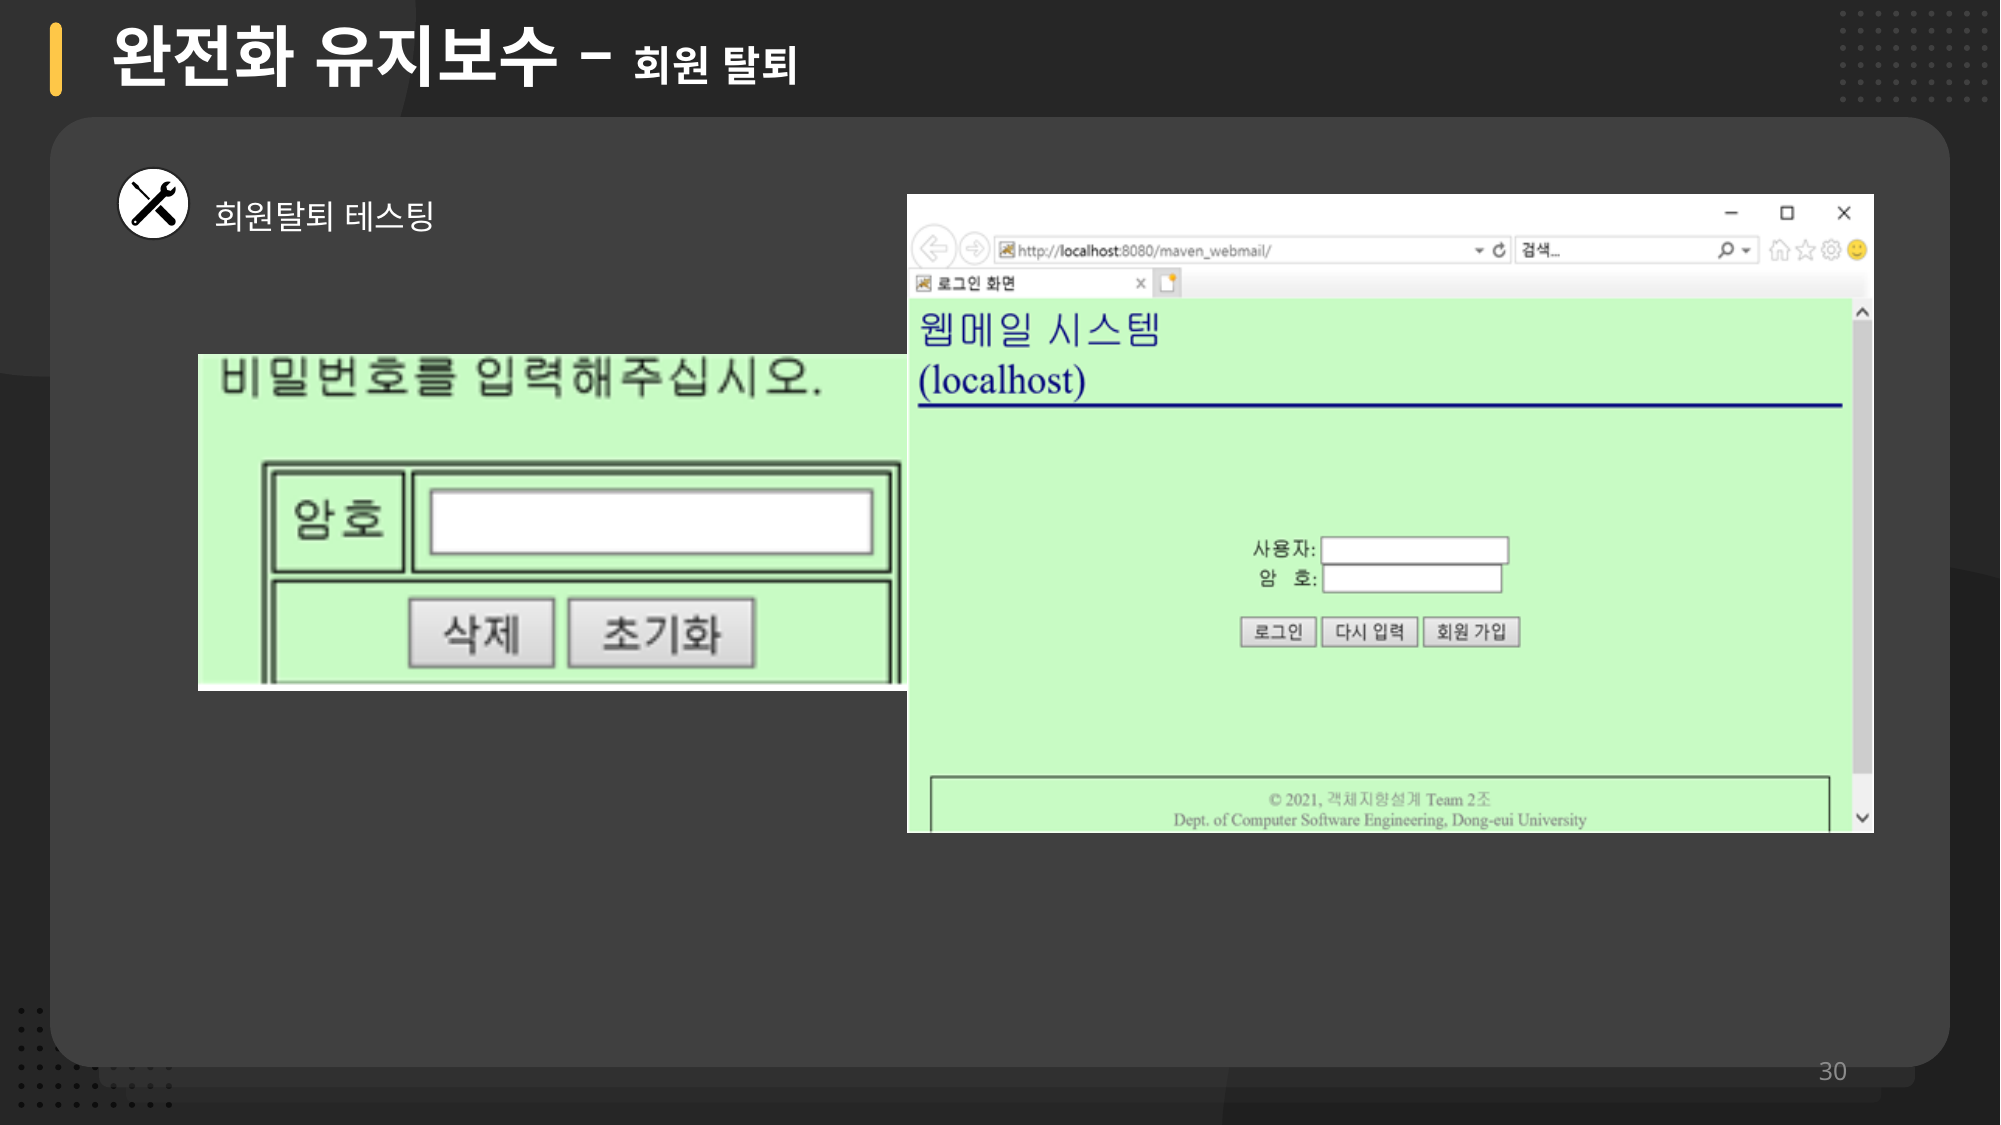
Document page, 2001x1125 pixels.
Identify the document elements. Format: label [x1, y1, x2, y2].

picture [198, 194, 1874, 833]
text_box [117, 167, 190, 240]
text_box [0, 0, 2000, 1125]
